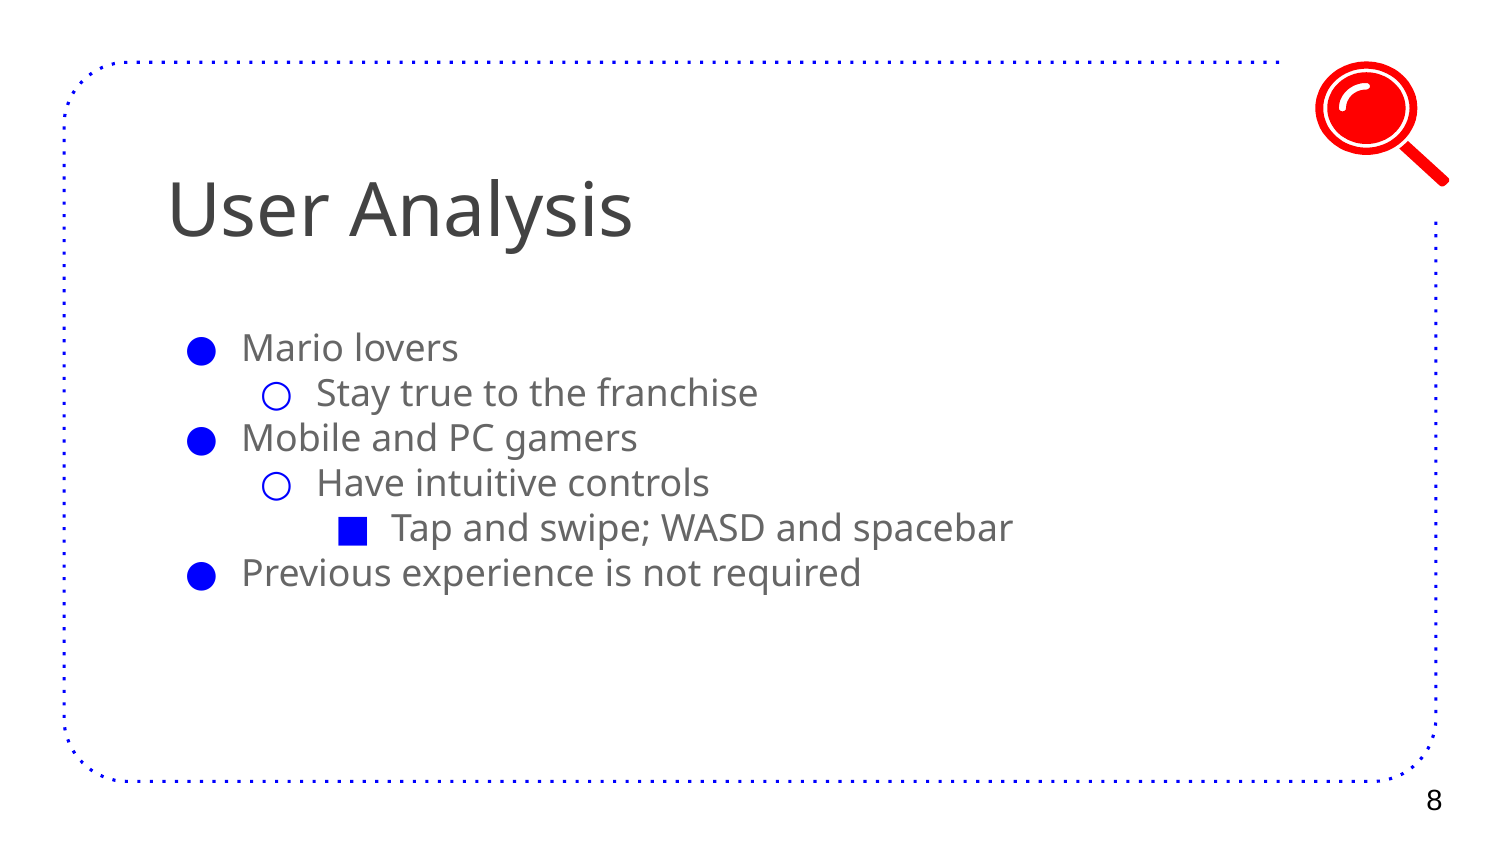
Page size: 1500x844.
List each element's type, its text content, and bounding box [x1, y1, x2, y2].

title User Analysis [151, 146, 1278, 287]
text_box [1315, 61, 1450, 187]
list Mario lovers Stay true to the franchise Mobile and PC gamers Have intuitive controls Tap and swipe; WASD and spacebar Previous experience is not required [151, 309, 1278, 698]
slide_number ‹#› [1411, 753, 1500, 844]
